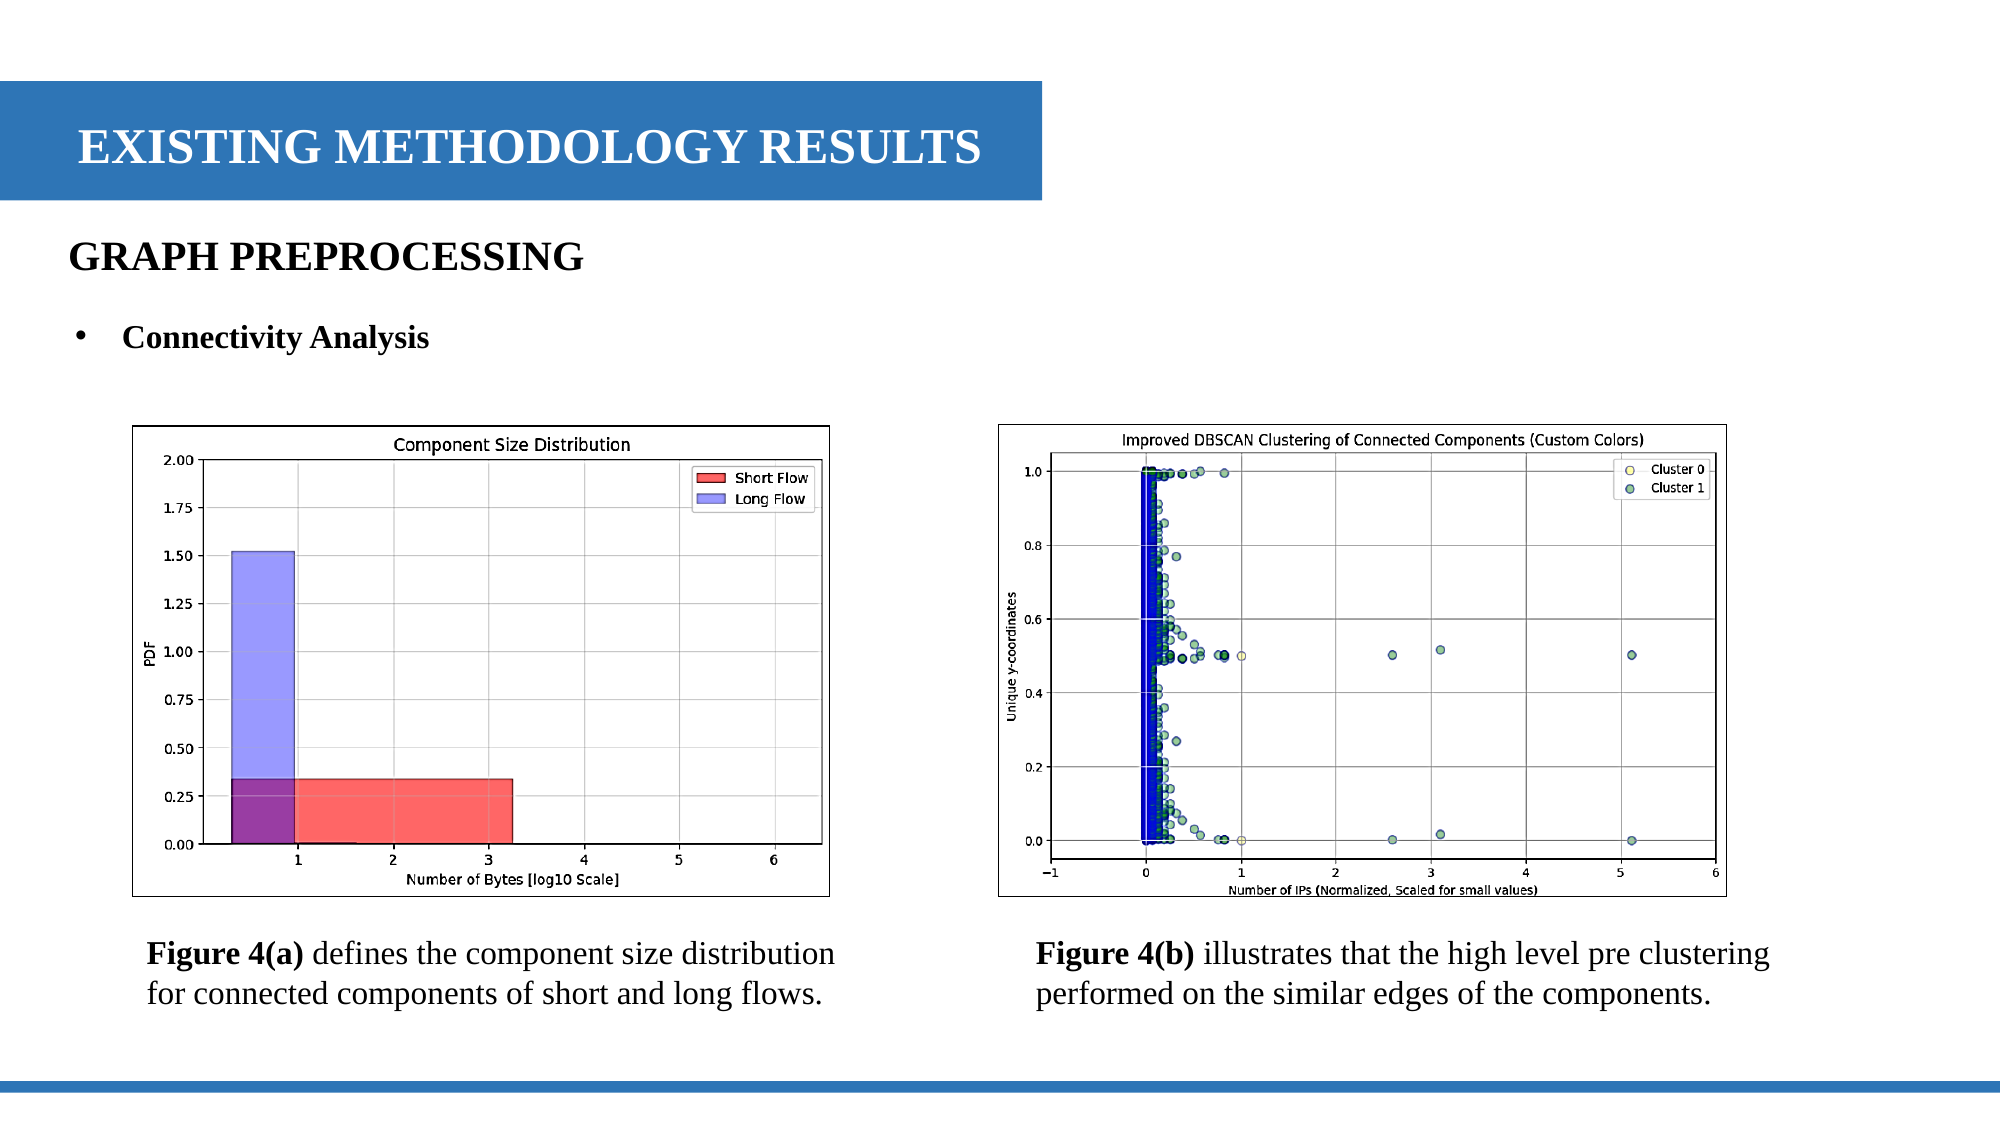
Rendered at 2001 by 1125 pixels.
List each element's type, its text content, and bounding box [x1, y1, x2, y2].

text_box Connectivity Analysis [60, 308, 446, 363]
picture [131, 425, 830, 897]
text_box Figure 4(a) defines the component size distribution for connected components of short and long flows. [131, 923, 856, 1019]
text_box [0, 80, 1043, 201]
text_box EXISTING METHODOLOGY RESULTS [63, 102, 998, 182]
picture [998, 424, 1727, 897]
text_box GRAPH PREPROCESSING [53, 221, 600, 287]
text_box Figure 4(b) illustrates that the high level pre clustering performed on the similar edges of the components. [1021, 923, 1794, 1019]
text_box [0, 1080, 2000, 1094]
